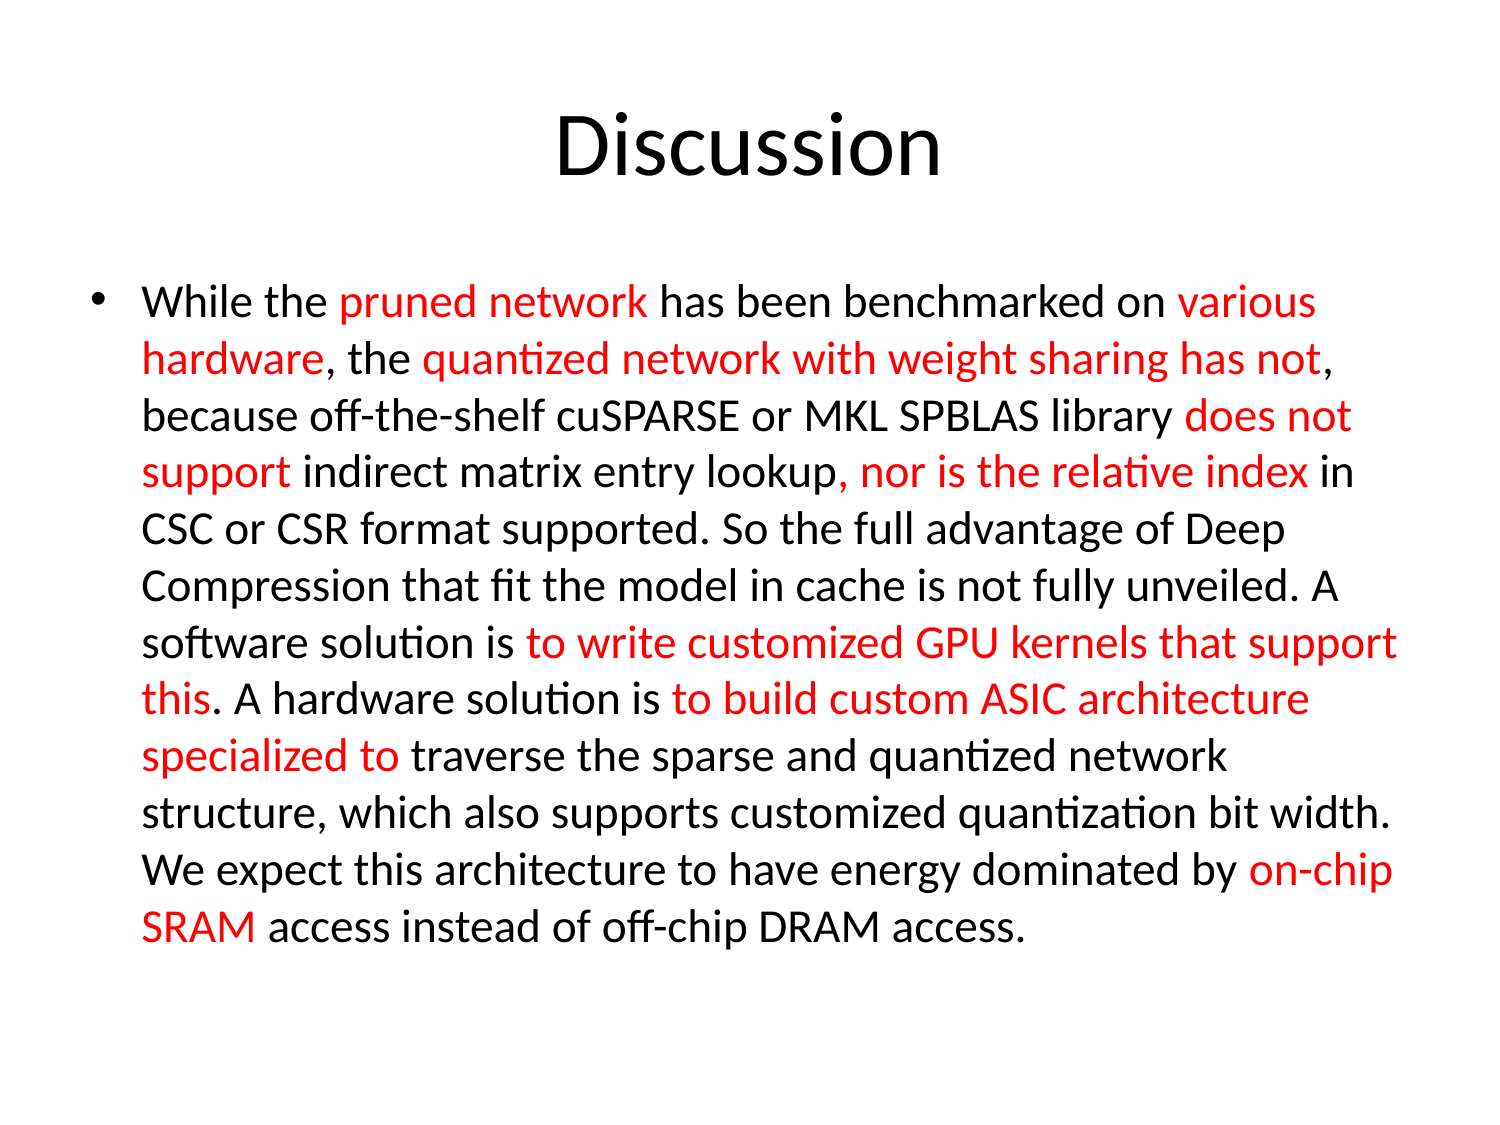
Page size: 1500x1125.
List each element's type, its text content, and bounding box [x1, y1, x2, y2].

title Discussion [75, 45, 1425, 233]
list While the pruned network has been benchmarked on various hardware, the quantized network with weight sharing has not, because off-the-shelf cuSPARSE or MKL SPBLAS library does not support indirect matrix entry lookup, nor is the relative index in CSC or CSR format supported. So the full advantage of Deep Compression that fit the model in cache is not fully unveiled. A software solution is to write customized GPU kernels that support this. A hardware solution is to build custom ASIC architecture specialized to traverse the sparse and quantized network structure, which also supports customized quantization bit width. We expect this architecture to have energy dominated by on-chip SRAM access instead of off-chip DRAM access. [75, 262, 1425, 1005]
